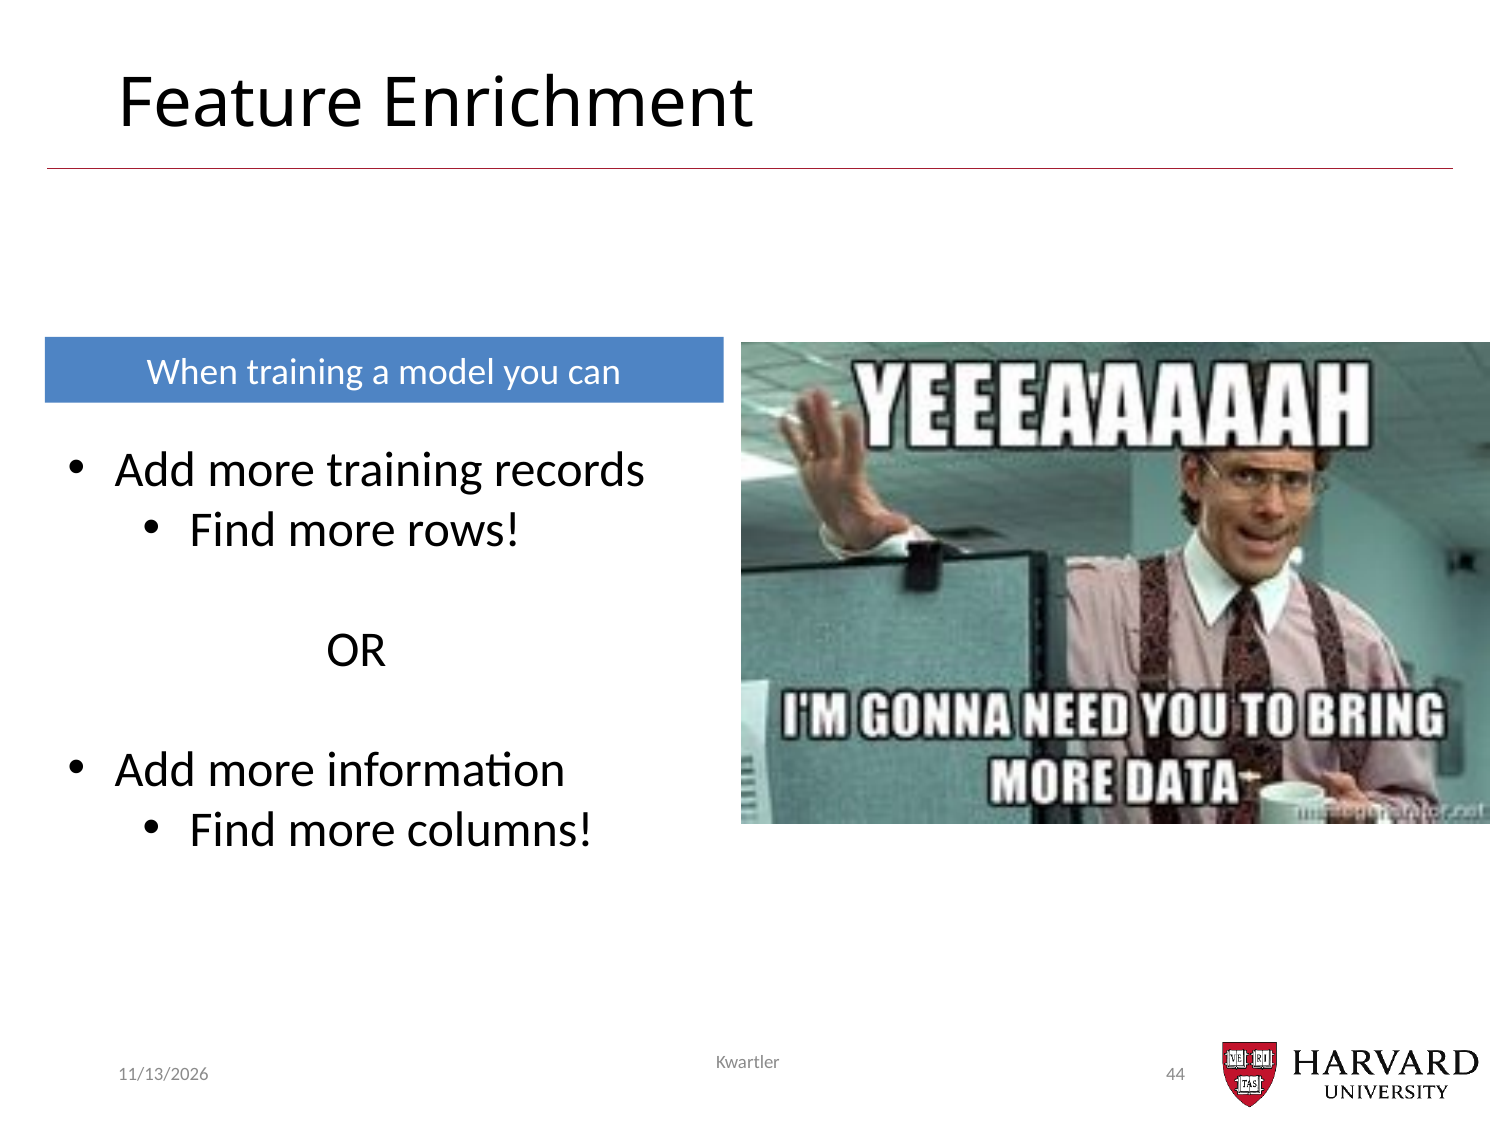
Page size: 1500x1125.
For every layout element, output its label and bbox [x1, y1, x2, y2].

picture [741, 342, 1490, 824]
picture [1200, 1024, 1500, 1125]
text_box [496, 1042, 1004, 1103]
slide_number [103, 1042, 441, 1103]
text_box [44, 336, 725, 404]
text_box [52, 428, 661, 864]
title [103, 59, 1397, 157]
slide_number [1059, 1042, 1200, 1103]
